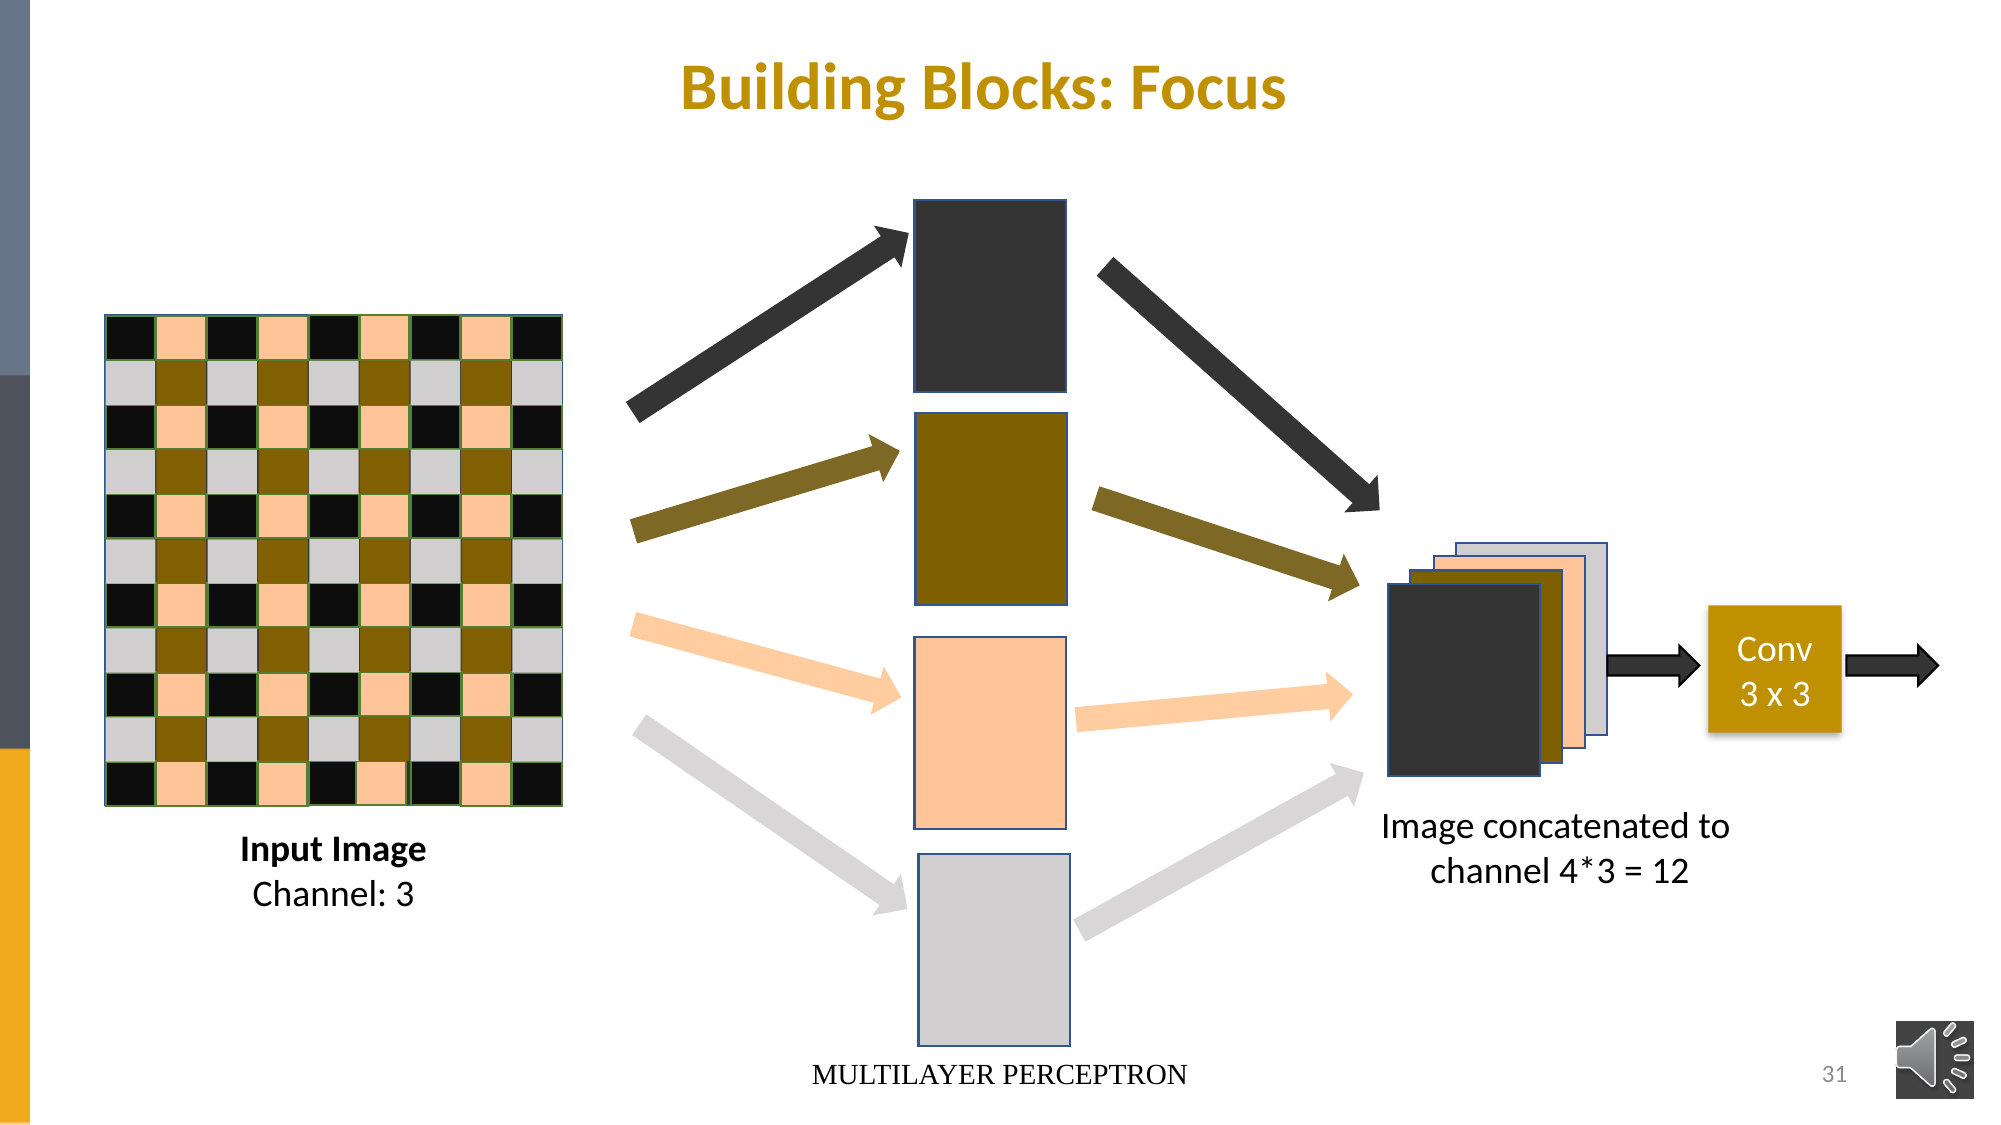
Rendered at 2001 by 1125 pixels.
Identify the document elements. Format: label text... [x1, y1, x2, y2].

text_box [461, 585, 512, 627]
text_box [257, 673, 309, 716]
text_box [207, 674, 257, 716]
text_box [410, 762, 460, 806]
text_box [155, 495, 206, 538]
text_box [309, 762, 355, 806]
text_box [511, 360, 563, 406]
text_box [105, 360, 156, 406]
text_box [156, 716, 206, 763]
text_box [511, 538, 563, 585]
text_box [511, 315, 563, 360]
text_box [206, 716, 258, 763]
text_box [461, 674, 512, 716]
text_box [257, 406, 309, 449]
text_box [1387, 583, 1541, 777]
text_box [258, 627, 308, 673]
text_box [105, 716, 156, 763]
text_box [410, 314, 461, 360]
text_box [206, 406, 257, 449]
text_box [410, 360, 461, 406]
text_box [1845, 643, 1940, 688]
text_box [206, 495, 257, 538]
text_box [257, 585, 309, 627]
text_box [308, 716, 360, 762]
text_box [105, 538, 157, 585]
text_box [105, 315, 155, 360]
text_box [913, 636, 1067, 830]
text_box [355, 762, 407, 806]
text_box [258, 716, 308, 762]
text_box [359, 495, 410, 538]
text_box [155, 406, 206, 449]
text_box [460, 763, 511, 807]
text_box [308, 627, 360, 673]
text_box [105, 627, 157, 674]
text_box [460, 538, 511, 585]
text_box [512, 585, 563, 627]
text_box [1071, 761, 1366, 944]
text_box Building Blocks: Focus [300, 35, 1668, 210]
text_box [206, 315, 257, 360]
text_box [511, 716, 563, 763]
text_box [359, 584, 410, 627]
text_box [105, 763, 155, 807]
text_box [359, 673, 410, 716]
text_box [359, 406, 410, 449]
text_box Conv 3 x 3 [1707, 604, 1843, 734]
text_box [105, 495, 155, 538]
text_box [511, 406, 563, 449]
text_box [1409, 569, 1563, 764]
text_box [257, 315, 309, 360]
text_box [1455, 542, 1608, 736]
text_box [410, 538, 462, 584]
text_box [309, 584, 359, 627]
text_box [410, 673, 461, 716]
text_box [914, 412, 1068, 606]
text_box [511, 763, 563, 807]
text_box [105, 674, 156, 716]
text_box Image concatenated to channel 4*3 = 12 [1366, 793, 1746, 899]
text_box [460, 716, 511, 763]
text_box [360, 716, 410, 762]
text_box [410, 495, 460, 538]
text_box [1090, 484, 1362, 604]
text_box [206, 360, 258, 406]
text_box [624, 224, 910, 425]
text_box [360, 538, 410, 584]
text_box [913, 199, 1067, 393]
text_box [156, 449, 206, 495]
text_box [308, 360, 360, 406]
text_box [308, 538, 360, 584]
text_box [257, 762, 309, 807]
text_box [308, 449, 360, 495]
text_box [309, 673, 359, 716]
text_box [1606, 643, 1701, 688]
text_box [105, 585, 156, 627]
text_box [628, 610, 903, 718]
text_box [1073, 669, 1355, 734]
text_box [206, 763, 257, 807]
text_box [206, 449, 258, 495]
slide_number 31 [1412, 1042, 1863, 1103]
text_box [628, 431, 902, 545]
text_box [461, 449, 511, 495]
text_box [156, 674, 207, 716]
text_box [360, 627, 410, 673]
text_box [460, 406, 511, 449]
text_box [207, 585, 257, 627]
text_box [207, 538, 258, 585]
text_box [309, 495, 359, 538]
picture [1894, 1019, 1975, 1100]
text_box [410, 584, 461, 627]
text_box [410, 716, 461, 762]
text_box [257, 495, 309, 538]
text_box [410, 449, 461, 495]
text_box [410, 627, 462, 673]
text_box [309, 406, 359, 449]
text_box [511, 449, 563, 495]
text_box [1433, 555, 1586, 749]
text_box [308, 314, 359, 360]
text_box [155, 763, 206, 807]
text_box Input Image Channel: 3 [225, 816, 443, 922]
text_box [511, 495, 563, 538]
text_box [630, 712, 909, 917]
text_box [461, 360, 511, 406]
text_box [105, 449, 156, 495]
text_box [207, 627, 258, 674]
text_box [460, 315, 511, 360]
text_box [1095, 255, 1381, 514]
text_box [157, 538, 207, 585]
text_box [157, 627, 207, 674]
text_box [156, 360, 206, 406]
text_box [512, 674, 563, 716]
text_box [917, 853, 1071, 1042]
text_box [156, 585, 207, 627]
footer MULTILAYER PERCEPTRON [662, 1042, 1338, 1103]
text_box [155, 315, 206, 360]
text_box [460, 495, 511, 538]
text_box [105, 406, 155, 449]
text_box [460, 627, 511, 674]
text_box [410, 406, 460, 449]
text_box [258, 360, 308, 406]
text_box [511, 627, 563, 674]
text_box [258, 538, 309, 585]
text_box [360, 449, 410, 495]
picture [0, 0, 30, 1125]
text_box [258, 448, 309, 495]
text_box [360, 360, 410, 406]
